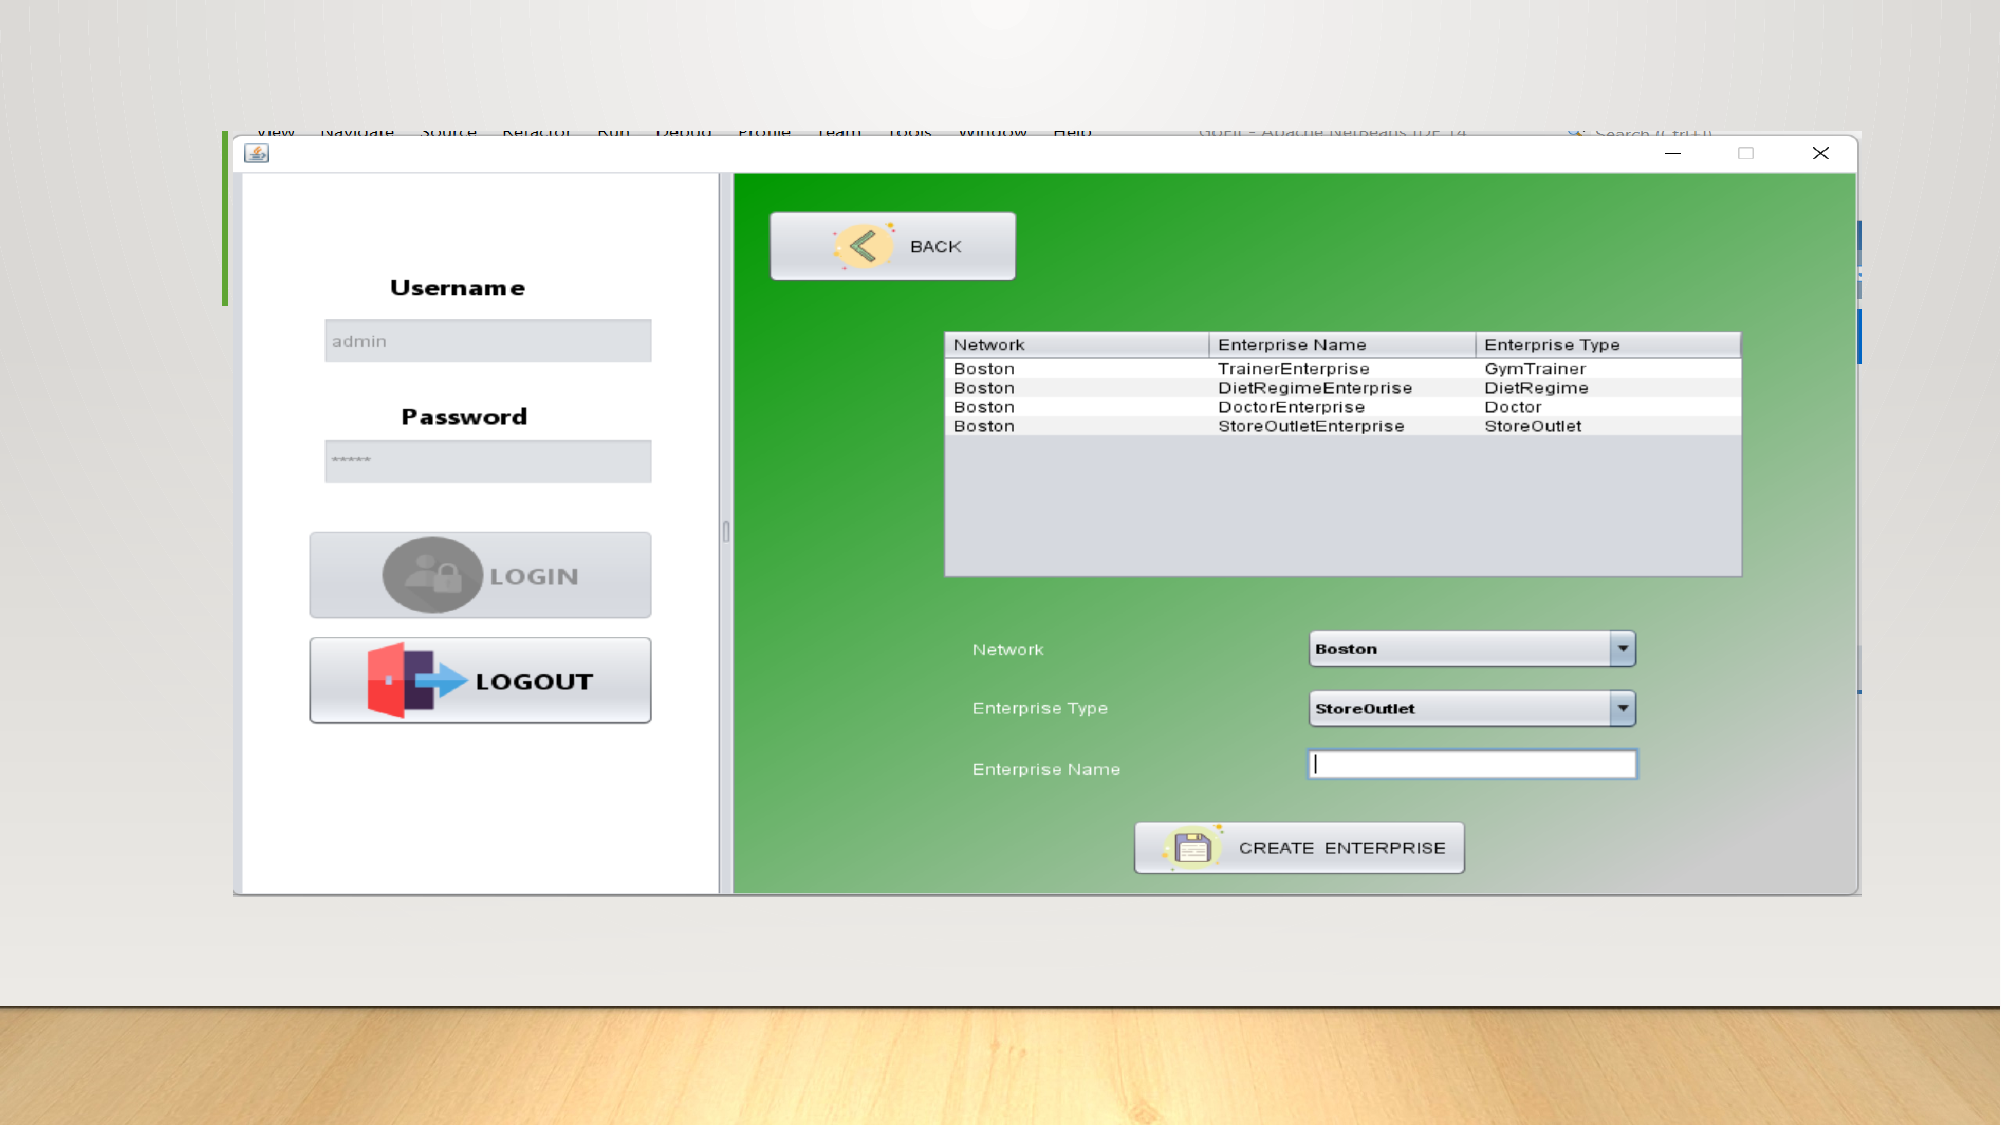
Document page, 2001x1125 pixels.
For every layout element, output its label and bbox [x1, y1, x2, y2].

list [233, 131, 1862, 897]
picture [0, 1006, 2000, 1125]
